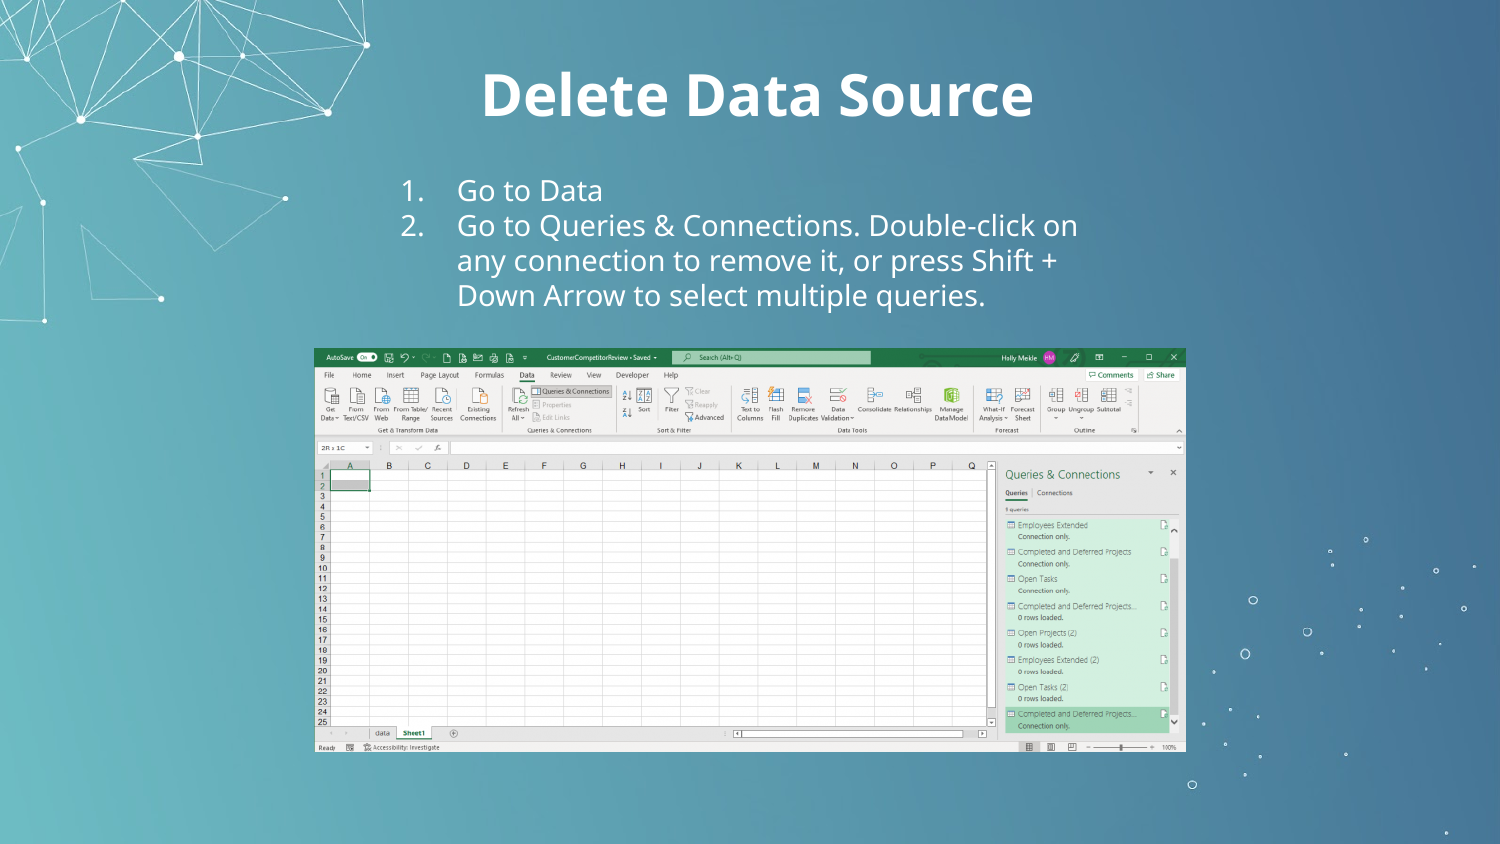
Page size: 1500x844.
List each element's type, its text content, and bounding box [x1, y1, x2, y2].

picture [0, 0, 1500, 844]
text_box Go to Data Go to Queries & Connections. Double-click on any connection to remove it, or press Shift + Down Arrow to select multiple queries. [385, 157, 1115, 326]
title Delete Data Source [322, 42, 1178, 157]
